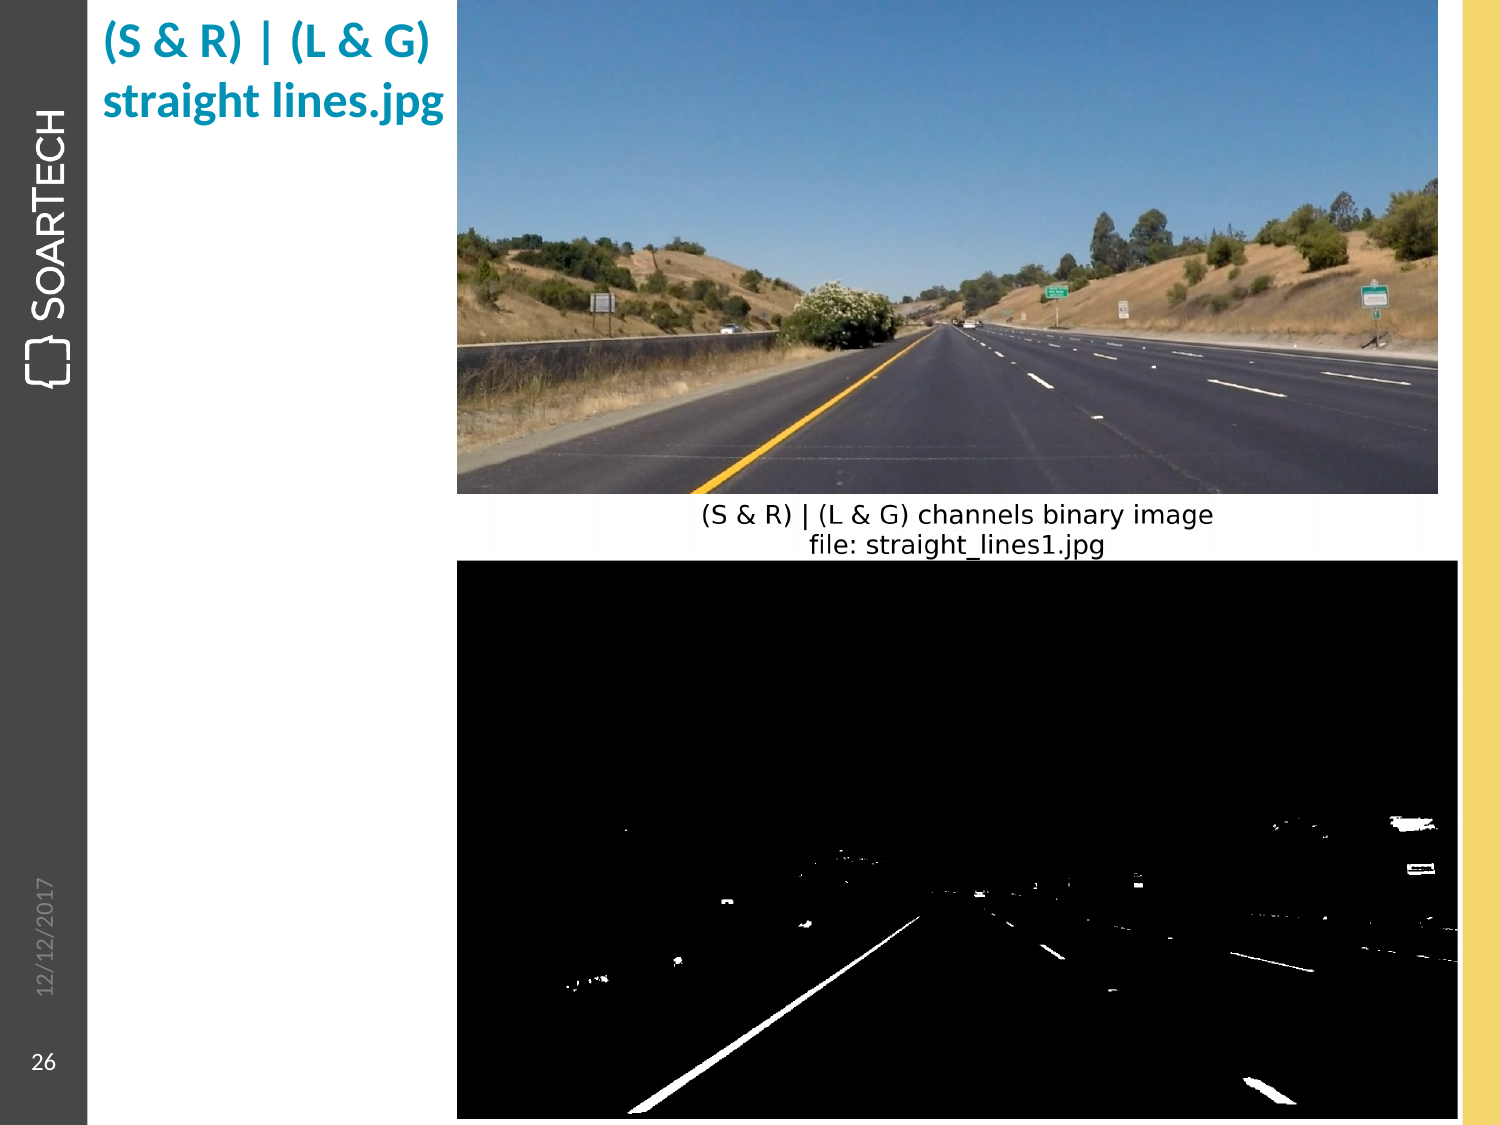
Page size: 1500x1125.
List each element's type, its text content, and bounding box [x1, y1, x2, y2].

title (S & R) | (L & G) straight lines.jpg [87, 0, 452, 363]
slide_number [20, 862, 71, 1026]
picture [25, 111, 70, 389]
slide_number 26 [0, 1037, 88, 1088]
picture [456, 0, 1458, 1120]
